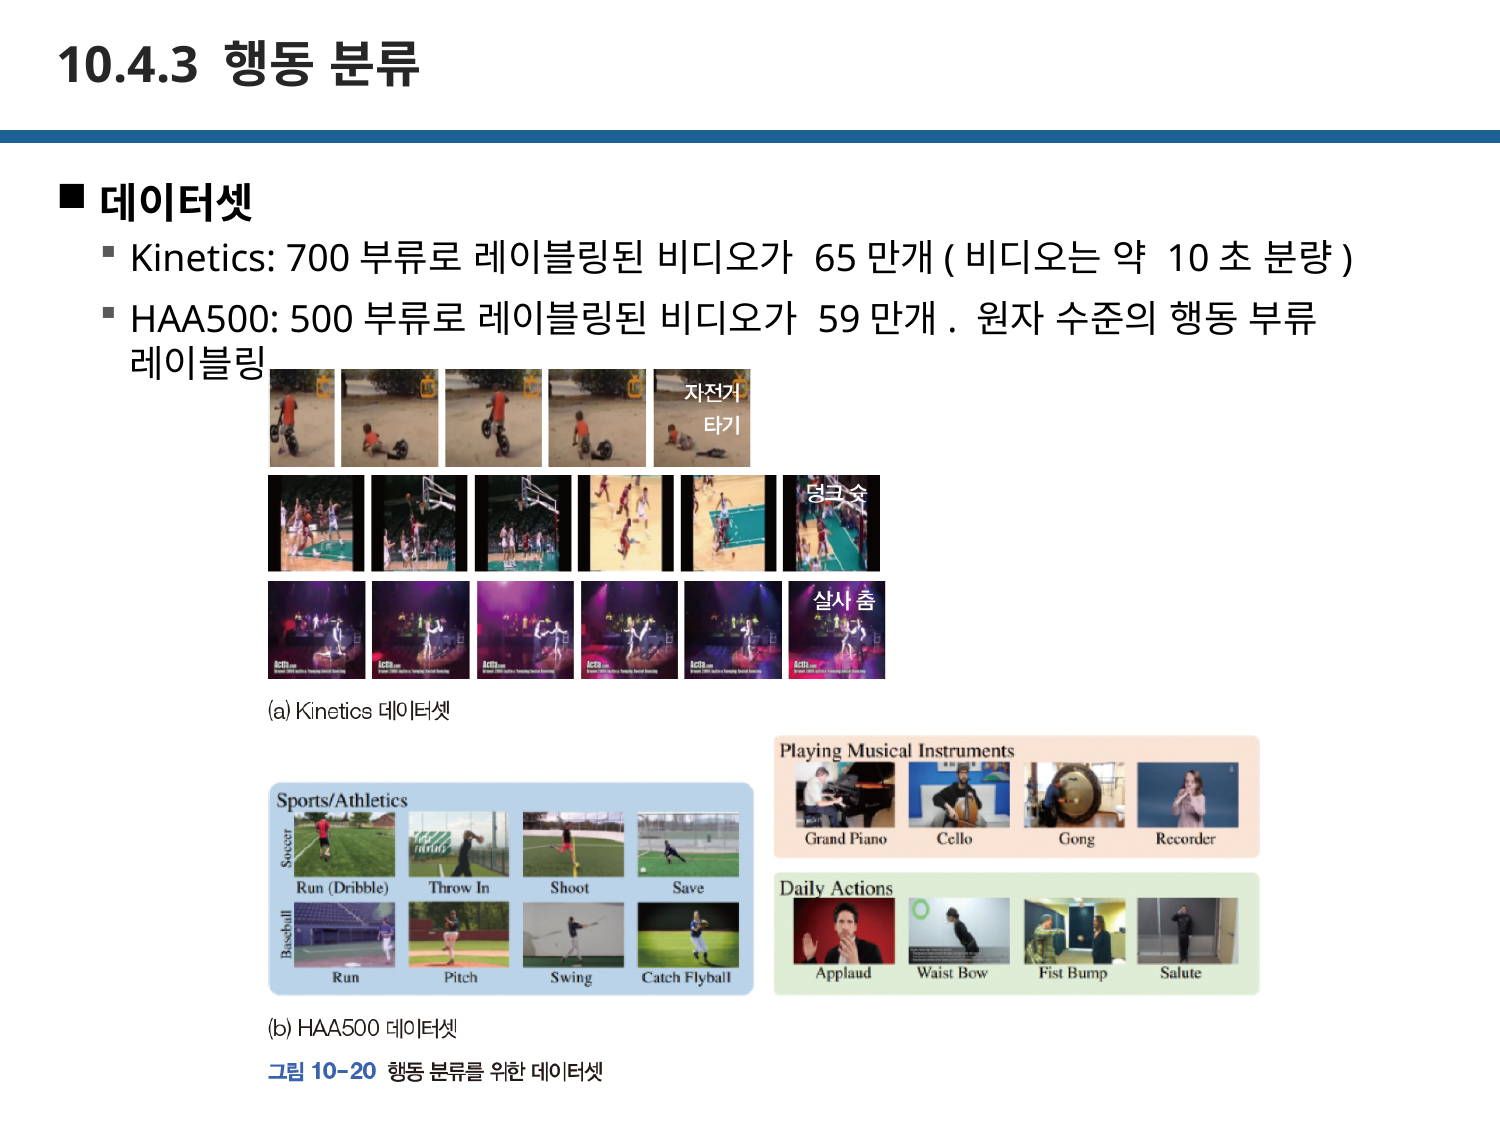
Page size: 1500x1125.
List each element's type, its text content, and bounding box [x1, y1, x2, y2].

picture [262, 366, 1270, 1083]
title 10.4.3 행동 분류 [41, 17, 1282, 108]
list 데이터셋 Kinetics: 700부류로 레이블링된 비디오가 65만개(비디오는 약 10초 분량) HAA500: 500부류로 레이블링된 비디오가 59만개. 원자 수준의 행동 부류 레이블링 [41, 169, 1459, 1067]
